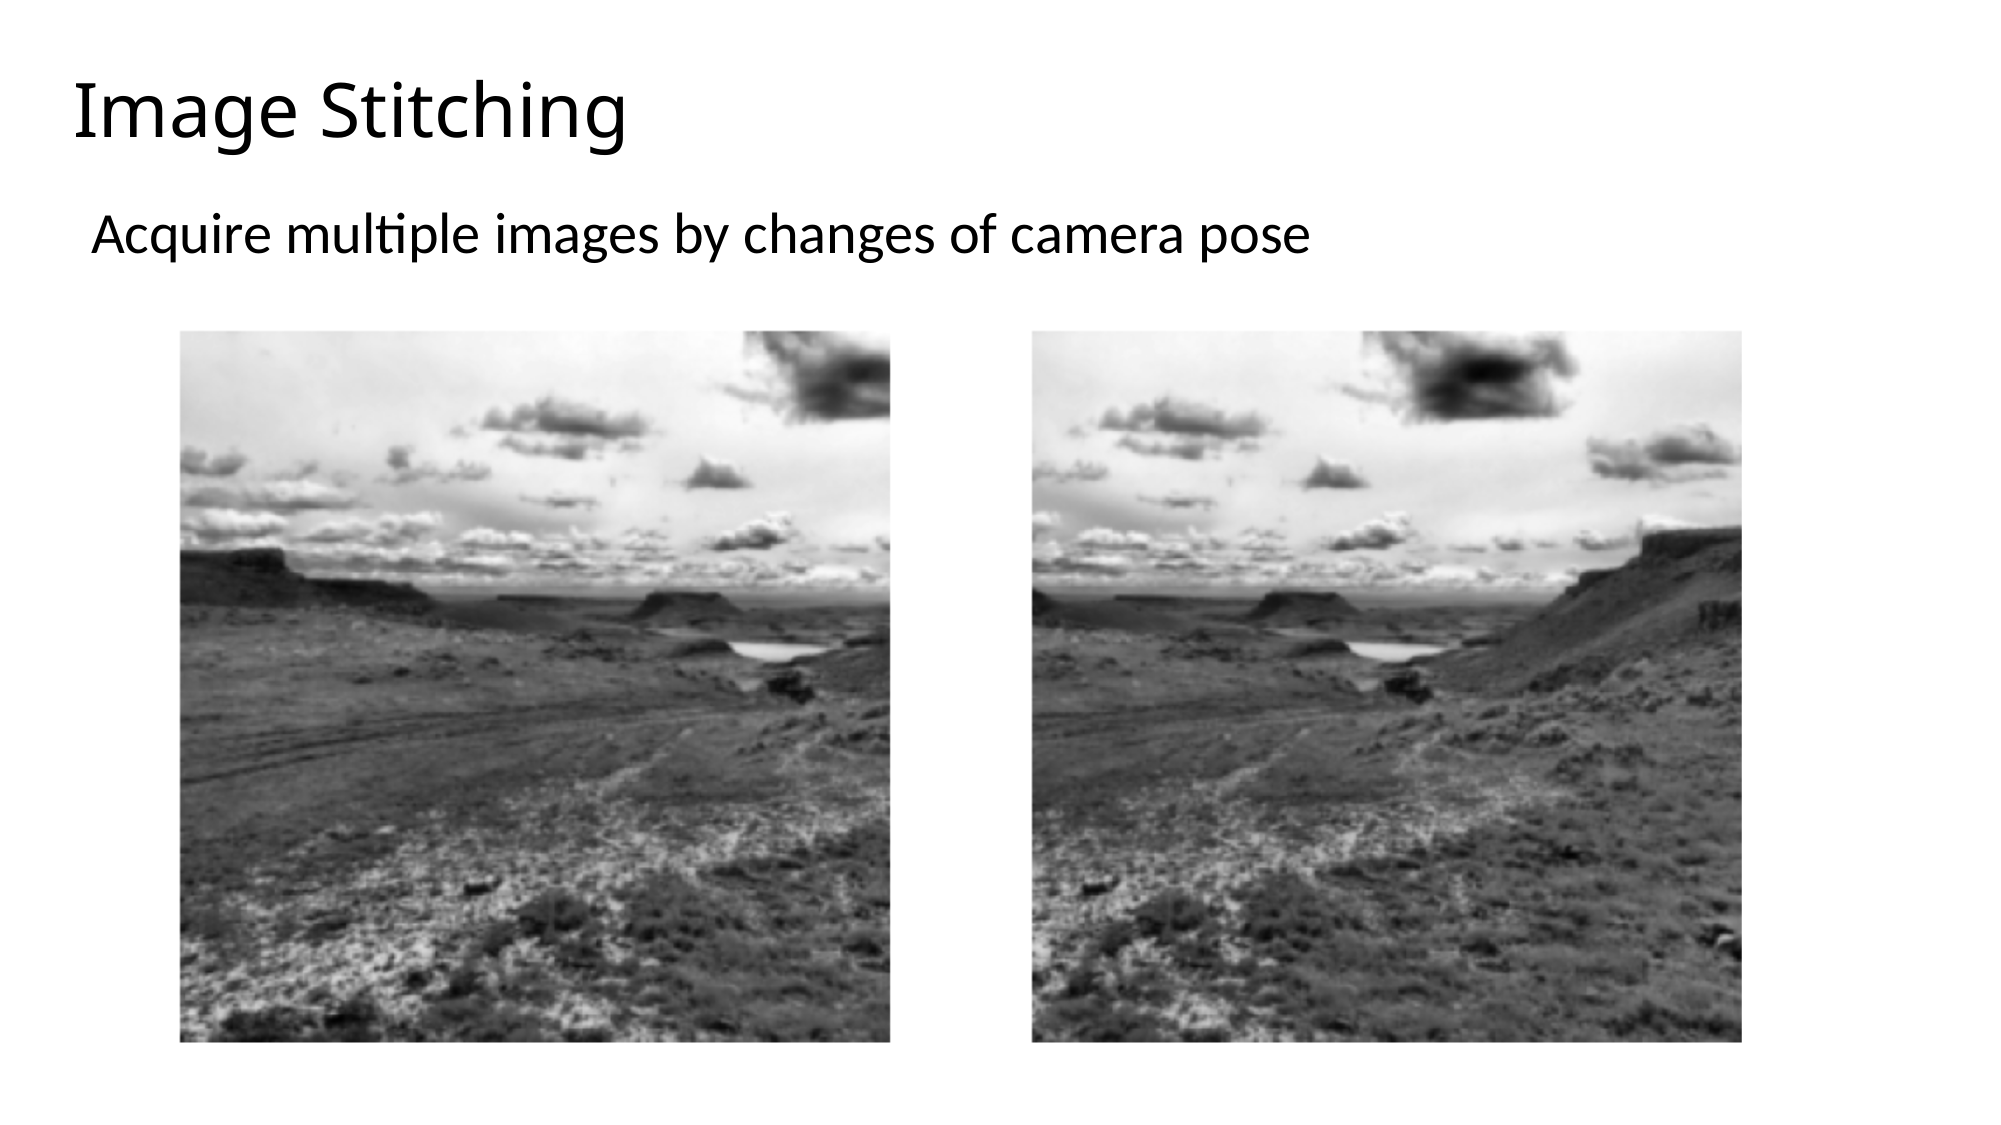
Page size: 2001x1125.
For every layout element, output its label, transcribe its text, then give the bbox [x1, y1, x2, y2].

title Image Stitching [0, 0, 1953, 161]
text_box Acquire multiple images by changes of camera pose [76, 187, 1967, 293]
picture [171, 319, 1747, 1050]
